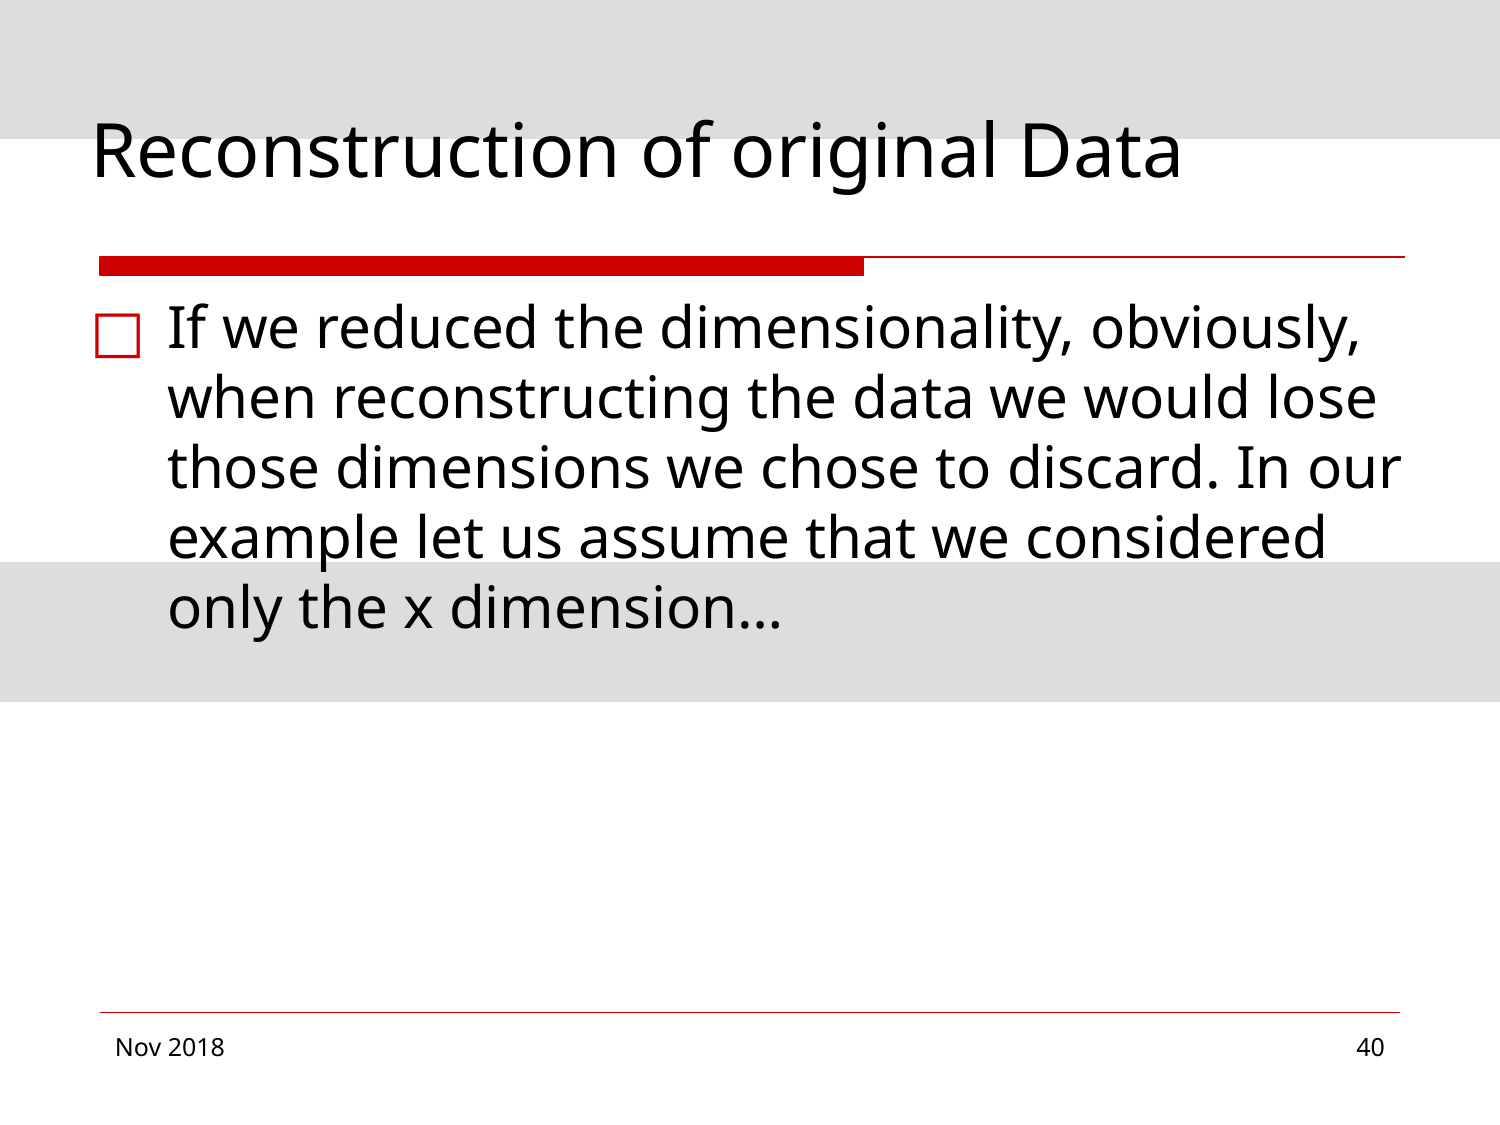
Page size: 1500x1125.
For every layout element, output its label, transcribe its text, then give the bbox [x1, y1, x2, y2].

list If we reduced the dimensionality, obviously, when reconstructing the data we would lose those dimensions we chose to discard. In our example let us assume that we considered only the x dimension… [75, 282, 1425, 1025]
picture [0, 0, 1500, 1125]
text_box Nov 2018 [99, 1024, 425, 1103]
title Reconstruction of original Data [75, 12, 1425, 200]
text_box ‹#› [1074, 1024, 1400, 1103]
